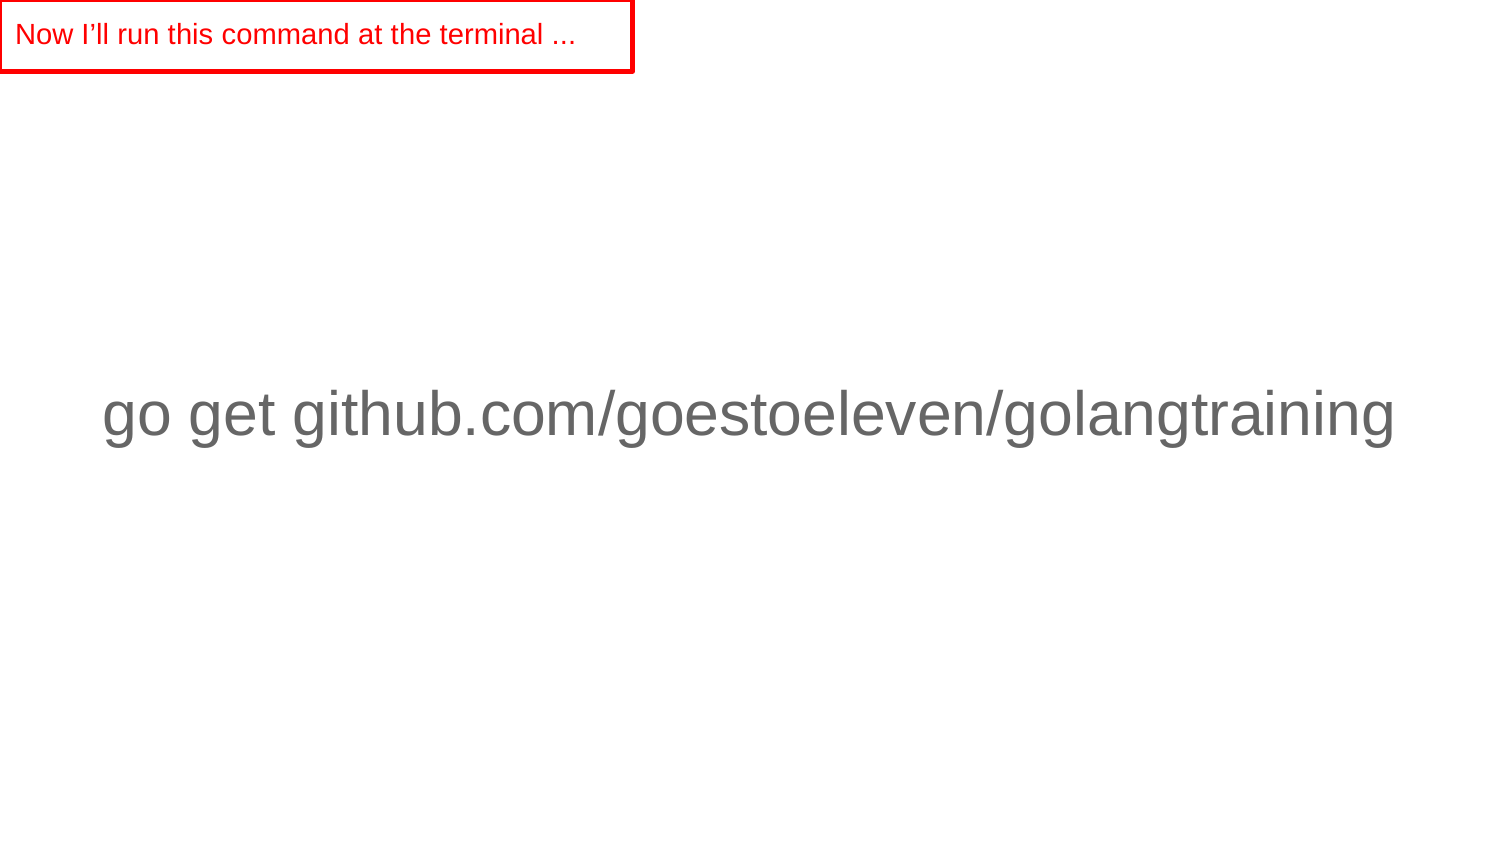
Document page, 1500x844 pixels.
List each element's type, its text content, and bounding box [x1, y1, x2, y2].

text_box Now I’ll run this command at the terminal ... [0, 0, 633, 72]
subtitle go get github.com/goestoeleven/golangtraining [0, 357, 1500, 487]
